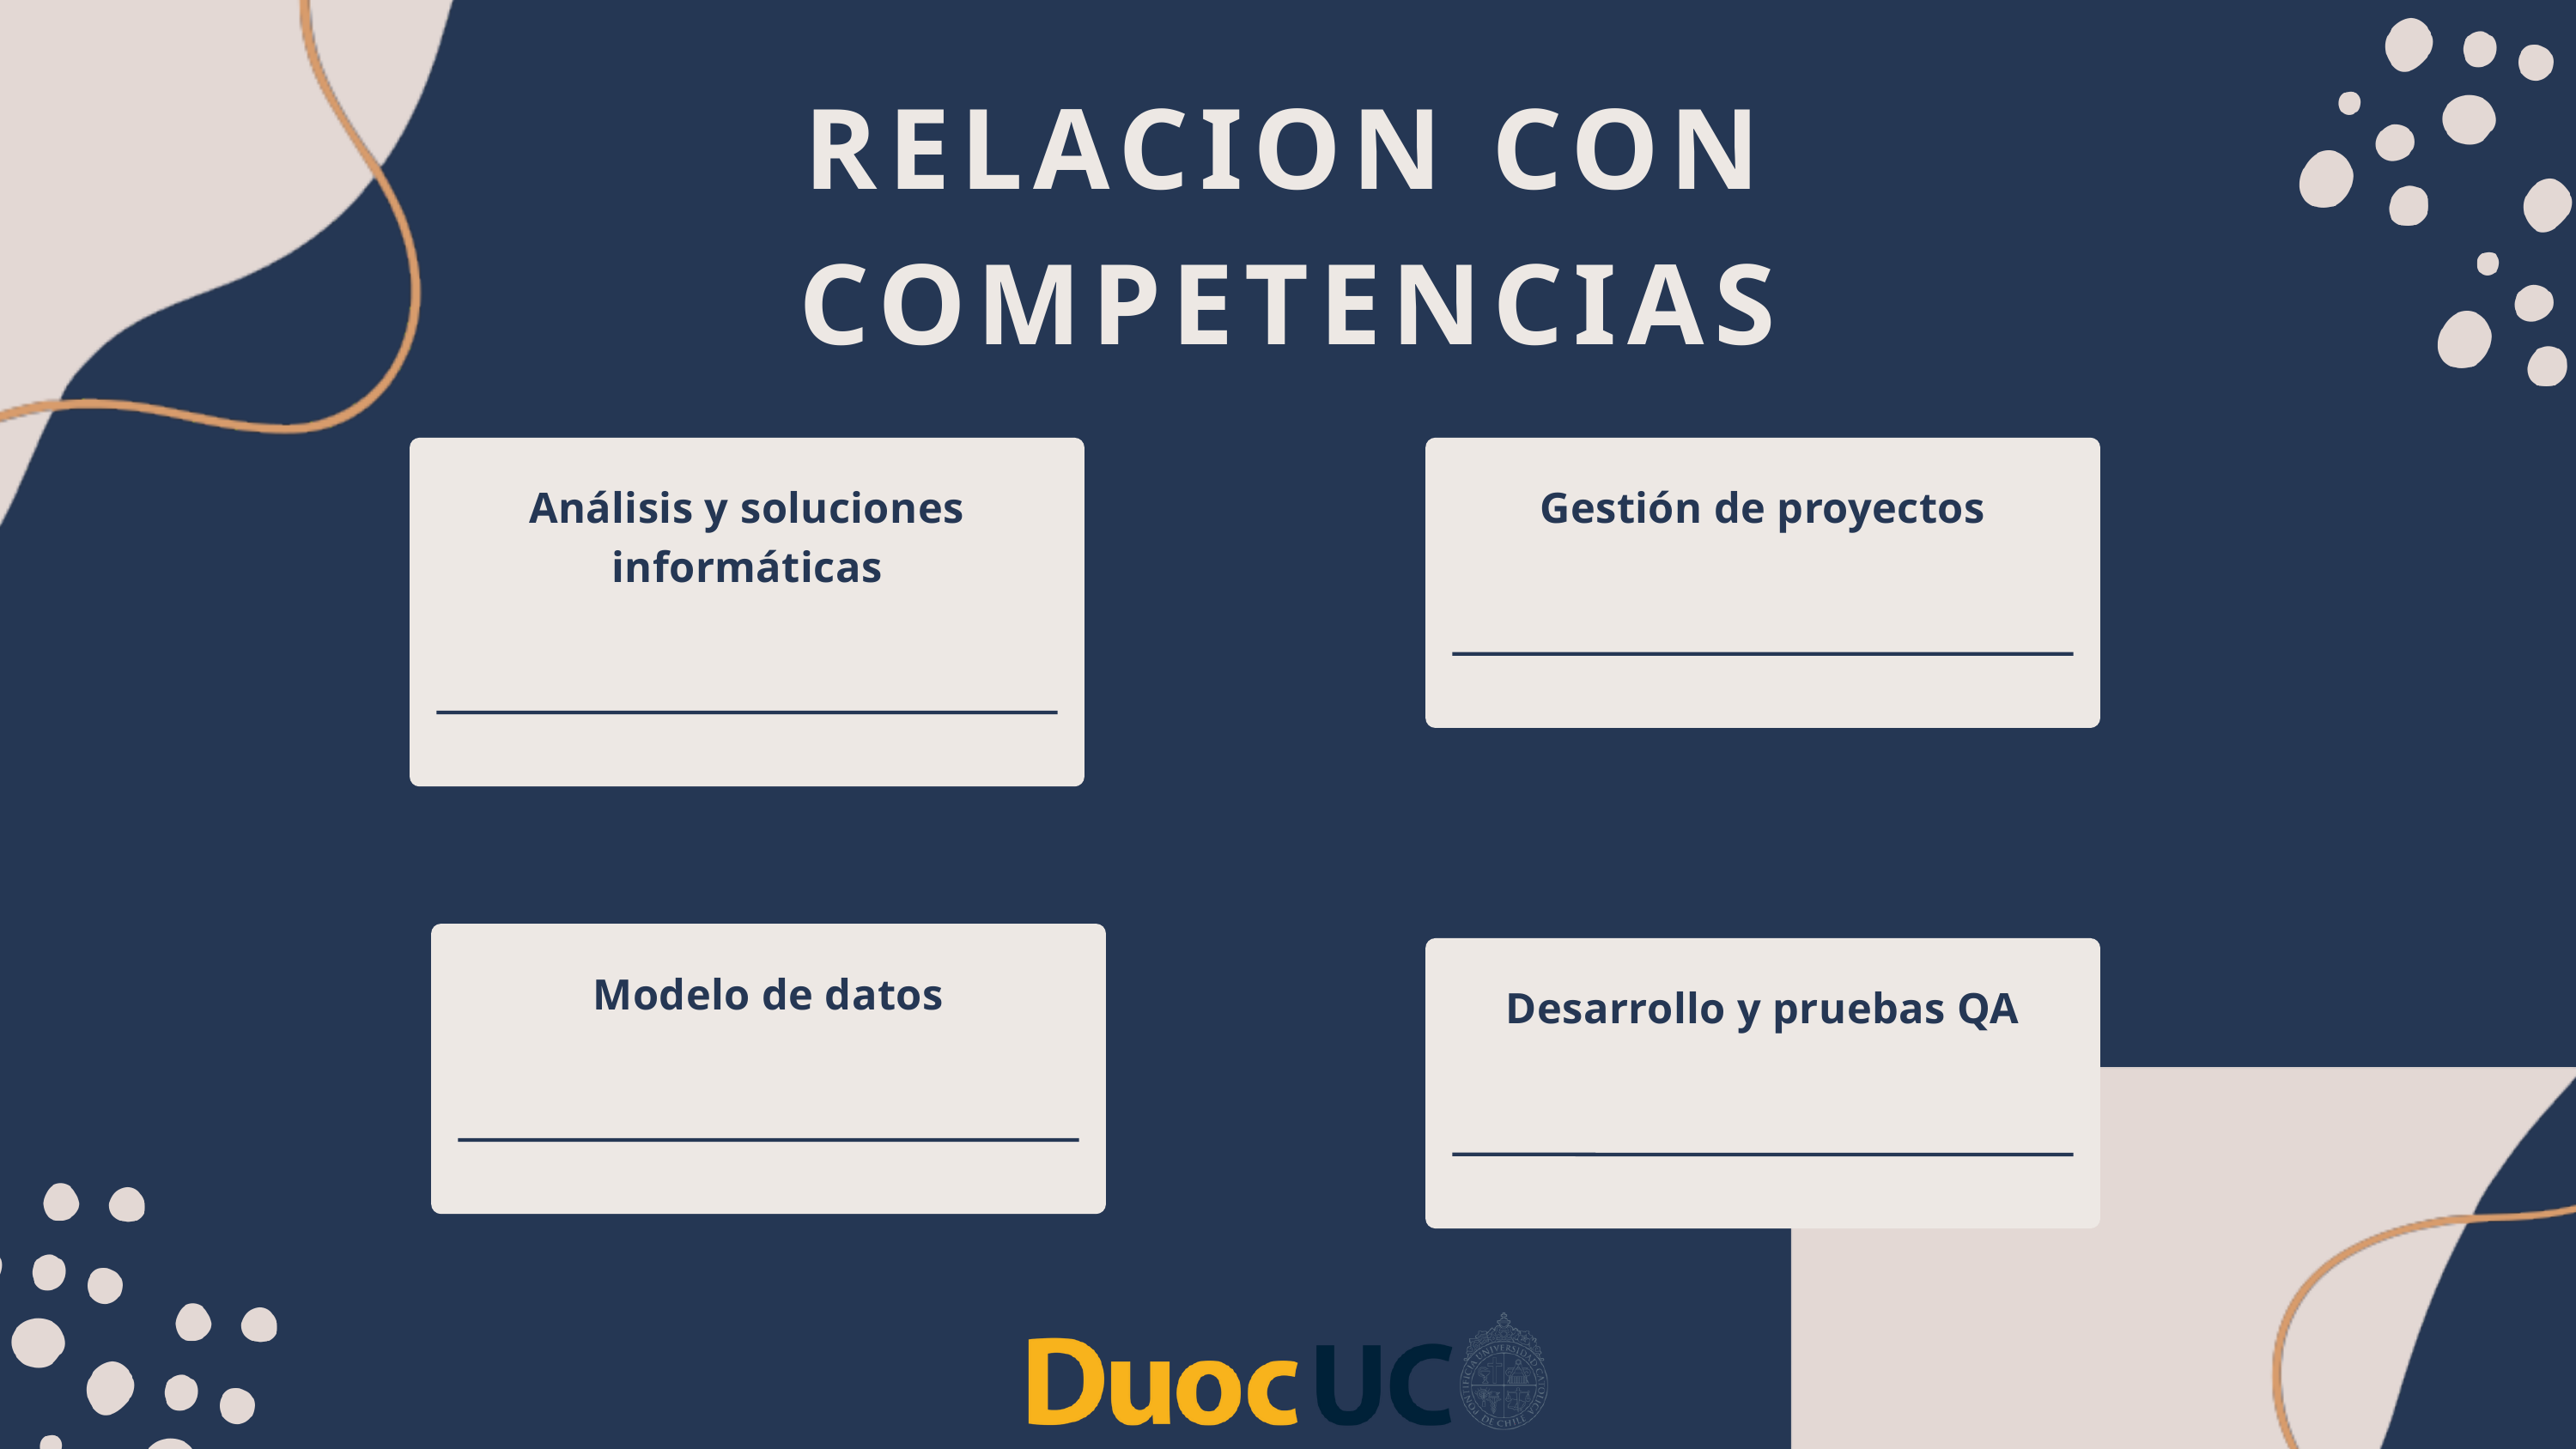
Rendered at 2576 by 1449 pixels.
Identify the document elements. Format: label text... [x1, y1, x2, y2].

text_box [145, 1303, 277, 1449]
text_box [1425, 437, 2101, 729]
text_box [2299, 0, 2576, 226]
text_box RELACION CON COMPETENCIAS [790, 56, 1785, 367]
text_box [409, 437, 1085, 787]
text_box [1021, 1305, 1555, 1437]
text_box [0, 1183, 145, 1449]
text_box [0, 0, 777, 610]
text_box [1425, 937, 2101, 1229]
text_box [1790, 1067, 2576, 1449]
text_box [430, 923, 1107, 1215]
text_box [2437, 120, 2576, 386]
